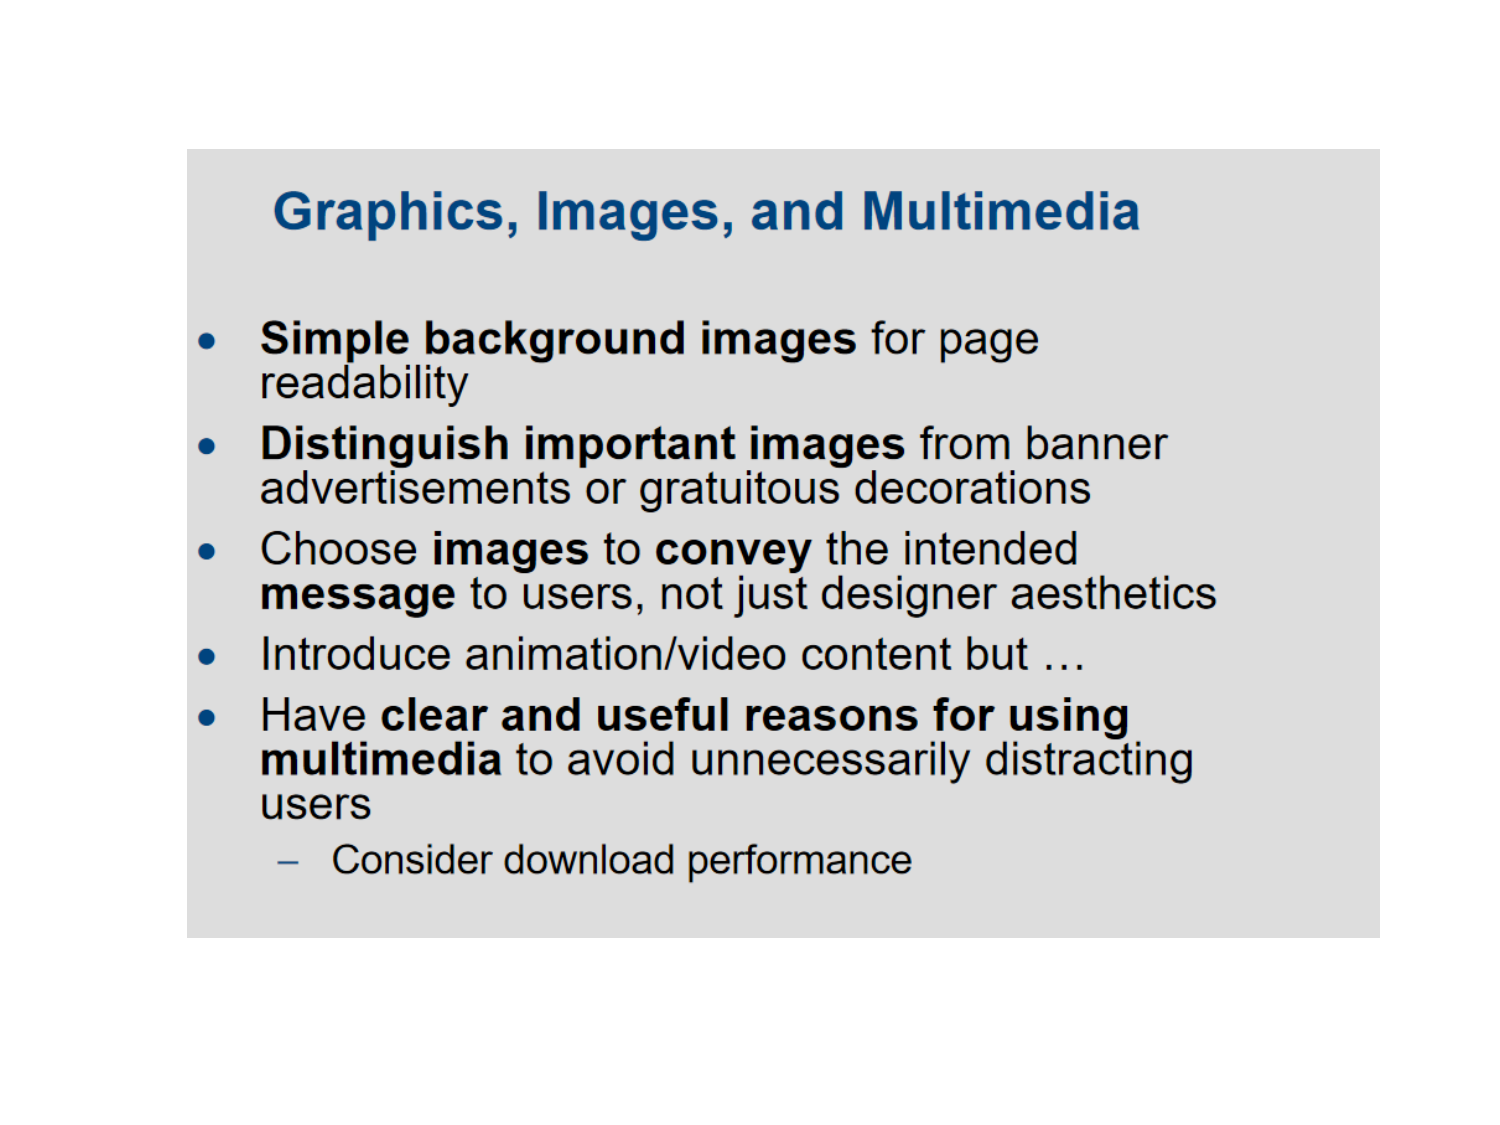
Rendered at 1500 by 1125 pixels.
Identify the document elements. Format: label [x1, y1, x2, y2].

list [187, 149, 1381, 938]
